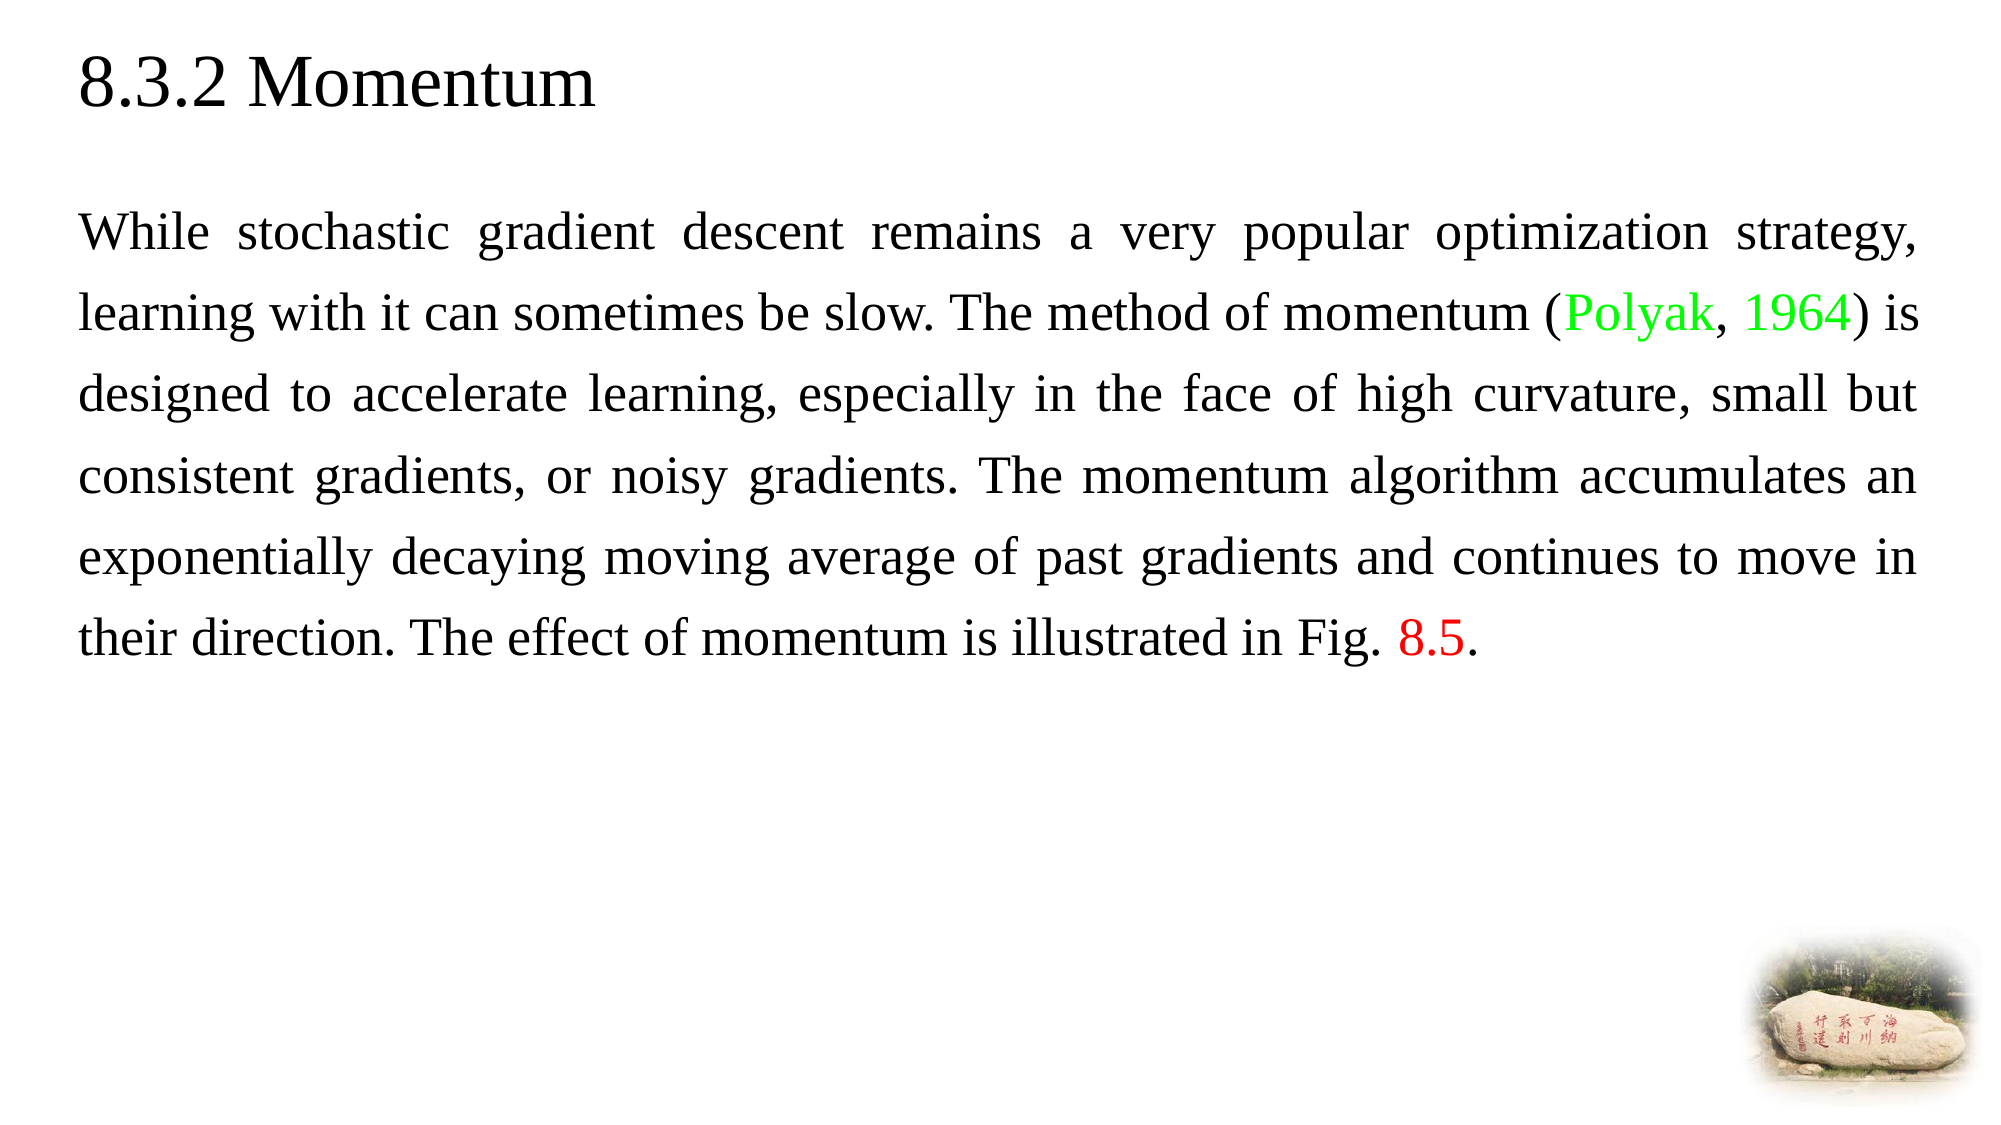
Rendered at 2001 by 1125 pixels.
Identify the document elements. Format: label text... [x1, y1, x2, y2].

list While stochastic gradient descent remains a very popular optimization strategy, learning with it can sometimes be slow. The method of momentum (Polyak, 1964) is designed to accelerate learning, especially in the face of high curvature, small but consistent gradients, or noisy gradients. The momentum algorithm accumulates an exponentially decaying moving average of past gradients and continues to move in their direction. The effect of momentum is illustrated in Fig. 8.5. [63, 171, 1936, 1014]
picture [1740, 922, 1985, 1107]
title 8.3.2 Momentum [63, 21, 1789, 142]
